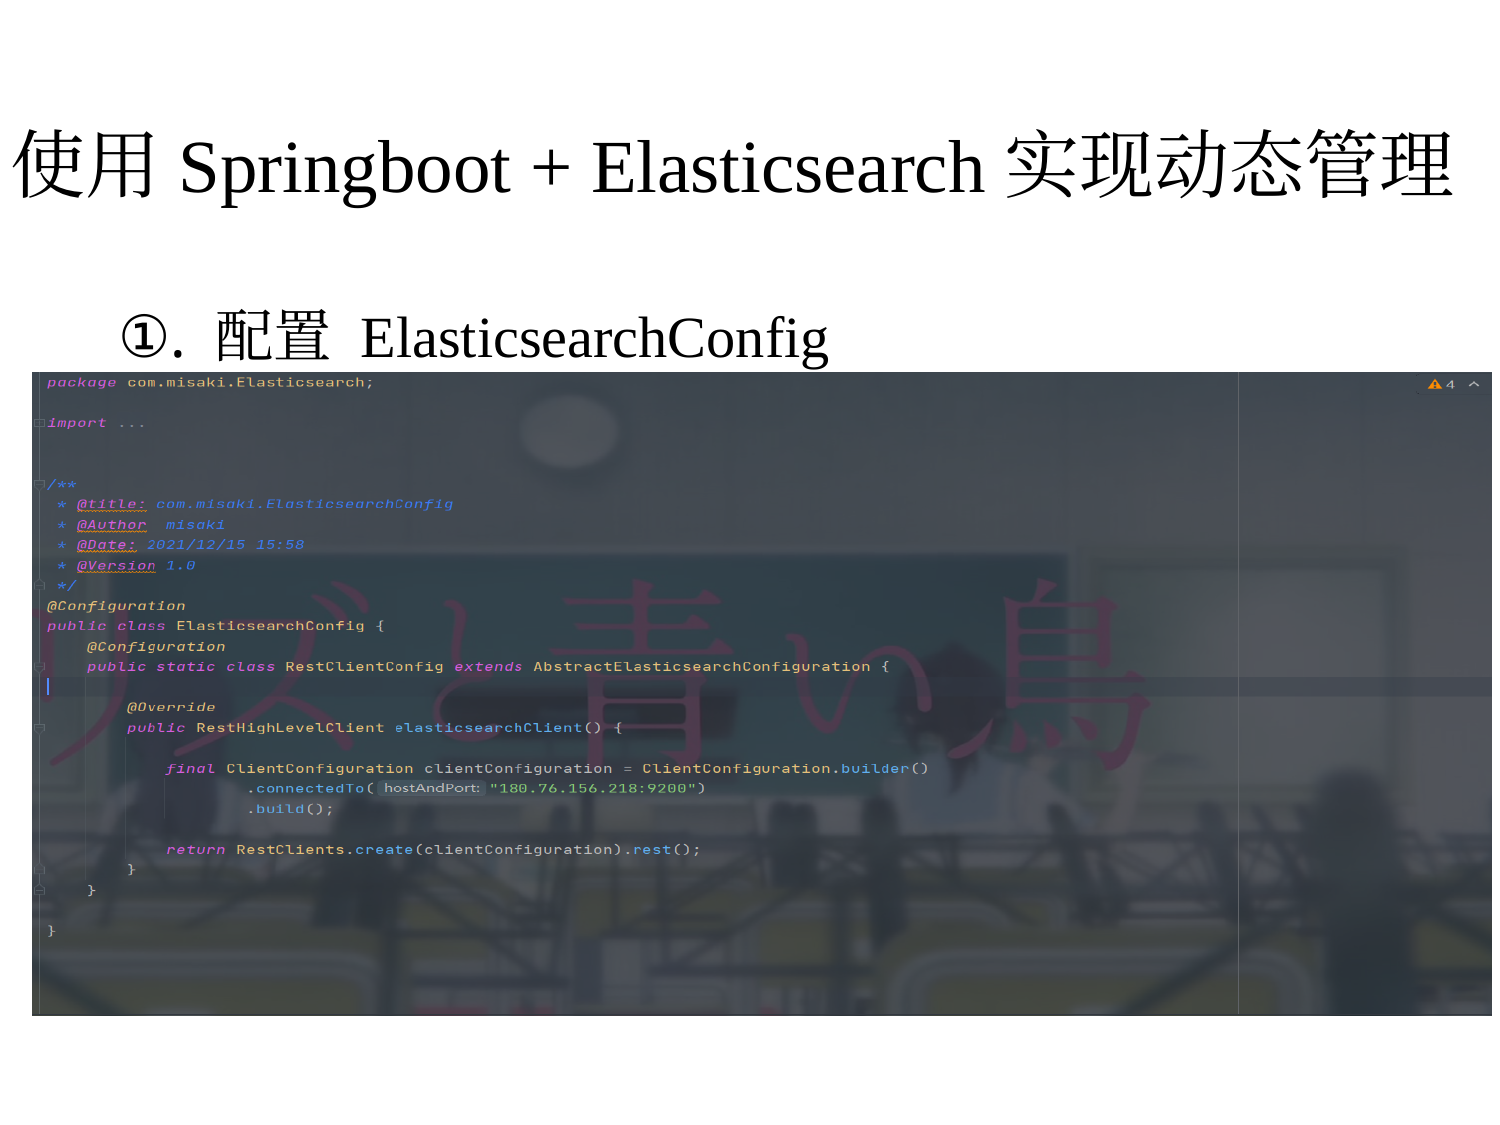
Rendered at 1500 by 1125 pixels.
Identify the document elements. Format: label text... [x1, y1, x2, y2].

list ①. 配置 ElasticsearchConfig [103, 299, 1397, 372]
title 使用Springboot + Elasticsearch实现动态管理 [0, 59, 1472, 278]
picture [32, 372, 1493, 1016]
